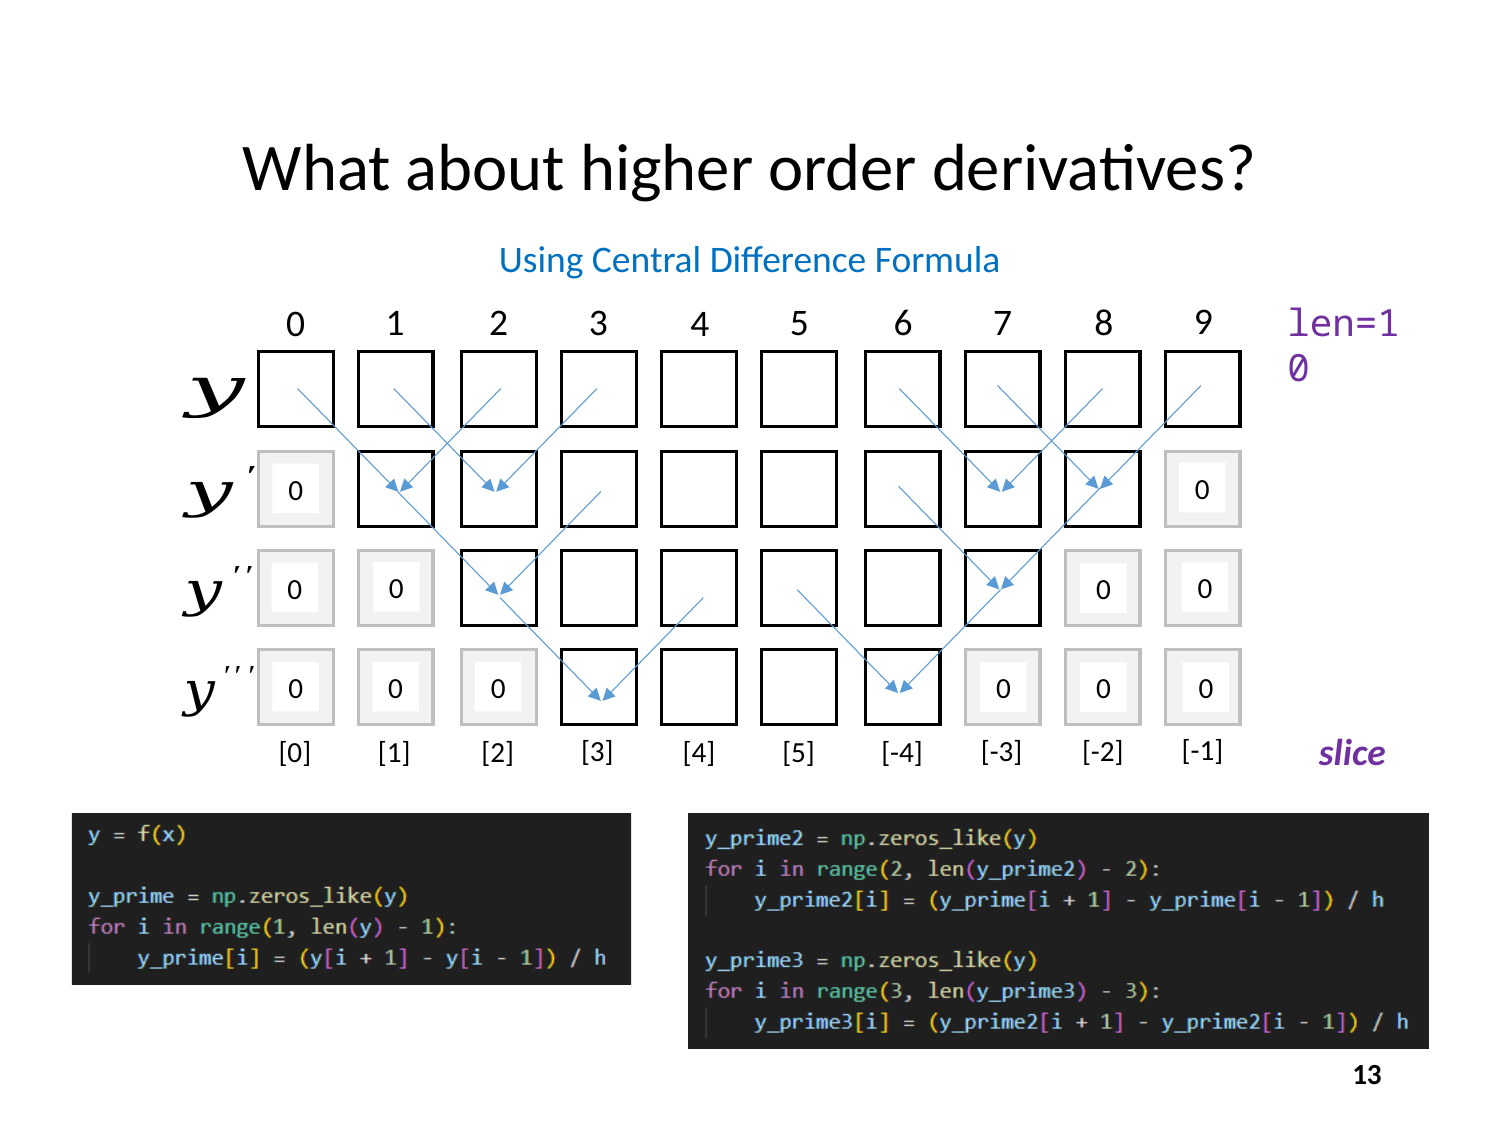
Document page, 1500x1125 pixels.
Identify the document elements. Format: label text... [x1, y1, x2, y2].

text_box [461, 595, 538, 626]
text_box 0 [1179, 462, 1226, 513]
text_box [2] [460, 725, 536, 776]
text_box [1064, 351, 1141, 385]
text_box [899, 388, 997, 486]
text_box 0 [372, 661, 419, 712]
text_box [864, 549, 898, 589]
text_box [393, 388, 598, 492]
text_box 5 [762, 291, 837, 351]
text_box 7 [965, 290, 1041, 350]
text_box 0 [474, 661, 522, 712]
text_box [661, 649, 738, 726]
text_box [898, 486, 1102, 590]
text_box [661, 450, 738, 527]
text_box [397, 491, 601, 595]
text_box [-3] [964, 724, 1040, 775]
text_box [797, 589, 1001, 694]
text_box 9 [1165, 289, 1241, 350]
text_box 0 [1080, 563, 1127, 613]
text_box [1164, 649, 1241, 726]
picture [71, 813, 632, 985]
text_box 3 [560, 290, 636, 350]
text_box 1 [357, 291, 433, 351]
text_box [4] [661, 726, 737, 777]
text_box slice [1280, 720, 1425, 781]
text_box [561, 351, 638, 428]
text_box [357, 649, 434, 726]
text_box [-2] [1065, 724, 1141, 775]
text_box 0 [980, 662, 1027, 713]
title What about higher order derivatives? [103, 59, 1397, 278]
text_box [461, 351, 538, 388]
text_box [661, 351, 738, 428]
text_box [3] [559, 724, 635, 775]
text_box [761, 649, 838, 726]
text_box 0 [1080, 662, 1127, 713]
text_box [761, 351, 838, 428]
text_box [499, 597, 704, 701]
text_box Using Central Difference Formula [460, 227, 1040, 288]
text_box [357, 549, 434, 626]
text_box 2 [461, 290, 537, 351]
text_box len=10 [1272, 291, 1433, 397]
text_box [964, 351, 1041, 388]
text_box [864, 694, 941, 726]
text_box [1001, 590, 1041, 626]
text_box [964, 649, 1041, 726]
text_box [598, 450, 638, 527]
text_box [461, 649, 538, 726]
text_box [761, 450, 838, 527]
text_box [357, 492, 397, 527]
text_box [1164, 450, 1241, 527]
text_box [257, 450, 334, 527]
text_box [257, 351, 334, 428]
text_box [297, 388, 393, 492]
picture [688, 813, 1429, 1049]
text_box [997, 385, 1201, 489]
text_box [1164, 351, 1241, 428]
text_box [357, 351, 434, 388]
text_box 0 [271, 562, 319, 613]
text_box [-4] [864, 725, 940, 776]
text_box [1] [356, 725, 432, 776]
text_box [761, 549, 838, 626]
text_box [561, 701, 638, 726]
text_box 6 [865, 290, 941, 351]
text_box [864, 351, 941, 428]
text_box [257, 549, 334, 626]
text_box 0 [373, 561, 420, 612]
text_box 0 [1182, 662, 1230, 713]
text_box [1102, 489, 1141, 527]
text_box 4 [662, 291, 738, 352]
text_box 0 [272, 463, 319, 514]
text_box 0 [258, 291, 334, 352]
text_box [1064, 549, 1141, 626]
text_box [864, 450, 899, 527]
text_box [1164, 549, 1241, 626]
text_box [5] [761, 725, 837, 776]
text_box [0] [257, 726, 333, 777]
text_box [561, 549, 638, 597]
slide_number 13 [1059, 1049, 1397, 1103]
text_box [257, 649, 334, 726]
text_box 0 [272, 661, 319, 712]
text_box [-1] [1165, 724, 1241, 774]
text_box 0 [1181, 562, 1229, 613]
text_box [1064, 649, 1141, 726]
text_box [661, 549, 738, 626]
text_box 8 [1066, 290, 1142, 350]
